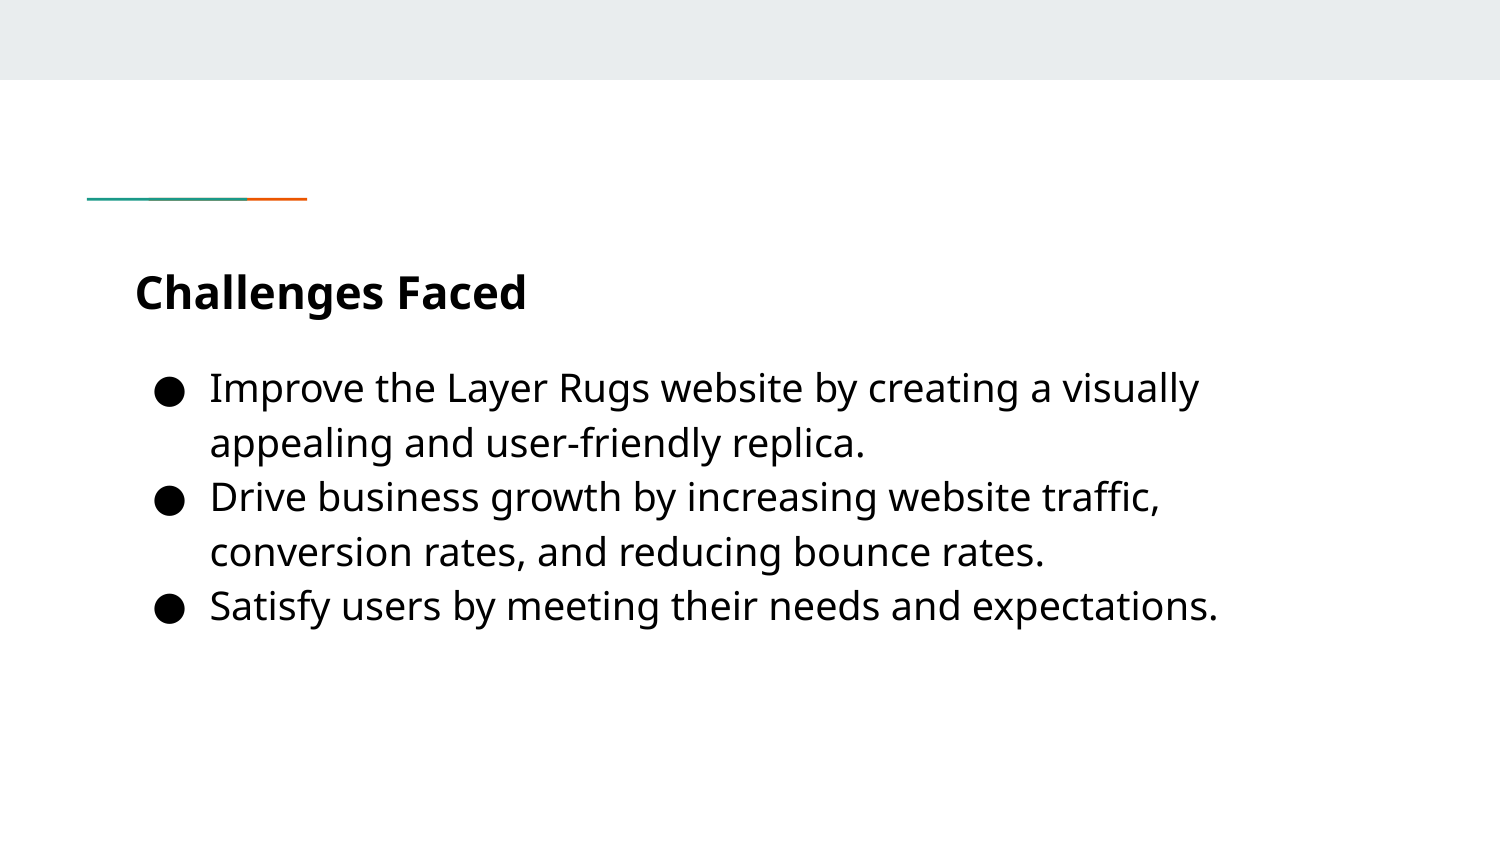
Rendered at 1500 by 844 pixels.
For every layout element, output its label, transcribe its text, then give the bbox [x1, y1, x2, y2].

title Challenges Faced [119, 216, 1381, 305]
list Improve the Layer Rugs website by creating a visually appealing and user-friendly replica. Drive business growth by increasing website traffic, conversion rates, and reducing bounce rates. Satisfy users by meeting their needs and expectations. [119, 341, 1381, 712]
